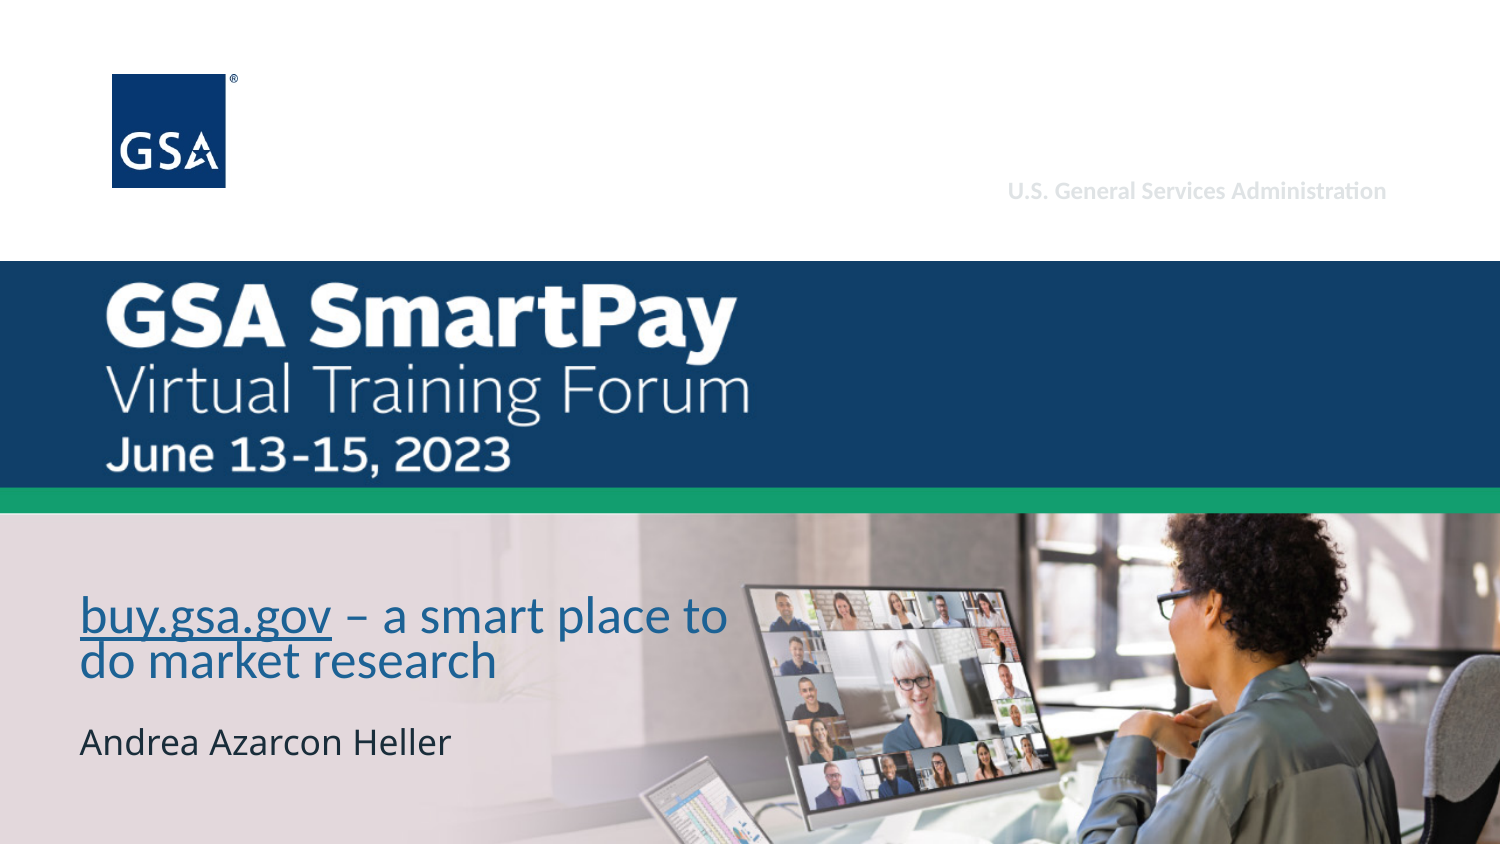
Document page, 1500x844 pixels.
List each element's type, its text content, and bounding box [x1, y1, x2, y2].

title buy.gsa.gov – a smart place to do market research Andrea Azarcon Heller [64, 589, 750, 771]
picture [112, 74, 238, 188]
picture [0, 261, 1500, 844]
